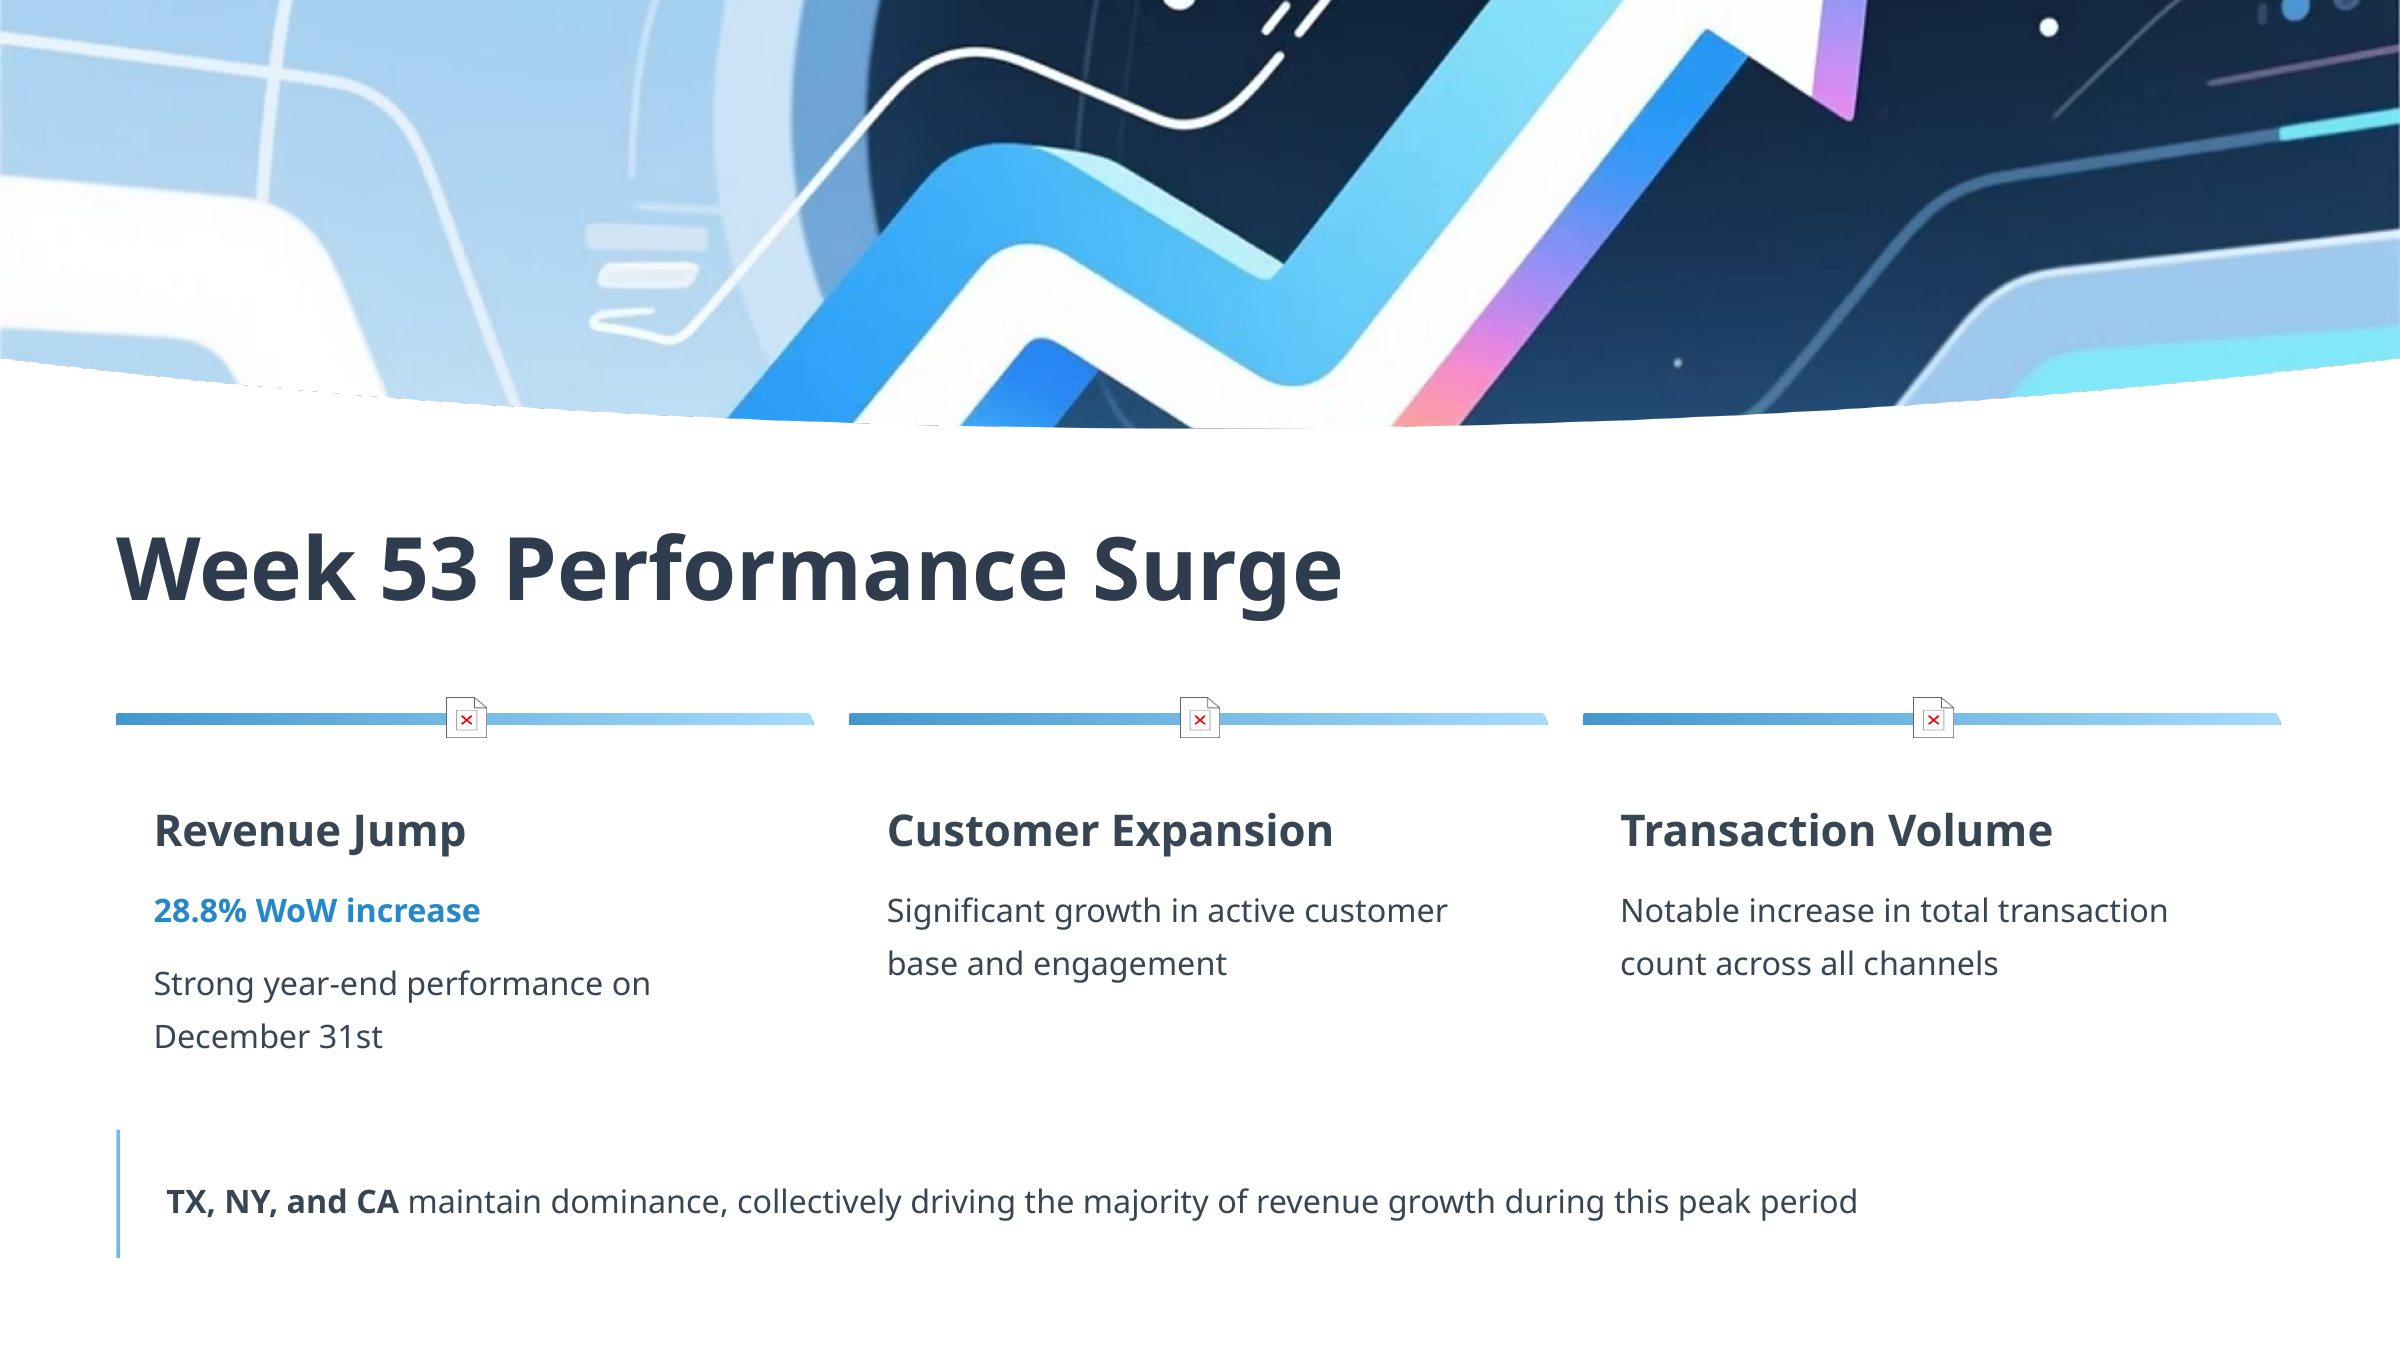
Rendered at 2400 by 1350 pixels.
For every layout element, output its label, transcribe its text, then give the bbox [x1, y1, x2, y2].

text_box Revenue Jump [153, 800, 592, 856]
picture [0, 0, 2400, 437]
text_box Transaction Volume [1620, 800, 2059, 856]
picture [1583, 667, 2284, 768]
text_box Significant growth in active customer base and engagement [886, 875, 1513, 982]
text_box 28.8% WoW increase [153, 875, 780, 929]
picture [849, 667, 1551, 768]
text_box TX, NY, and CA maintain dominance, collectively driving the majority of revenue growth during this peak period [166, 1167, 2284, 1221]
text_box [116, 1129, 121, 1258]
text_box Week 53 Performance Surge [116, 508, 1212, 618]
text_box Notable increase in total transaction count across all channels [1620, 875, 2247, 982]
text_box Customer Expansion [886, 800, 1325, 856]
text_box [116, 729, 817, 1093]
text_box [849, 729, 1551, 1093]
text_box [1583, 729, 2284, 1093]
text_box Strong year-end performance on December 31st [153, 948, 780, 1056]
picture [116, 667, 817, 768]
